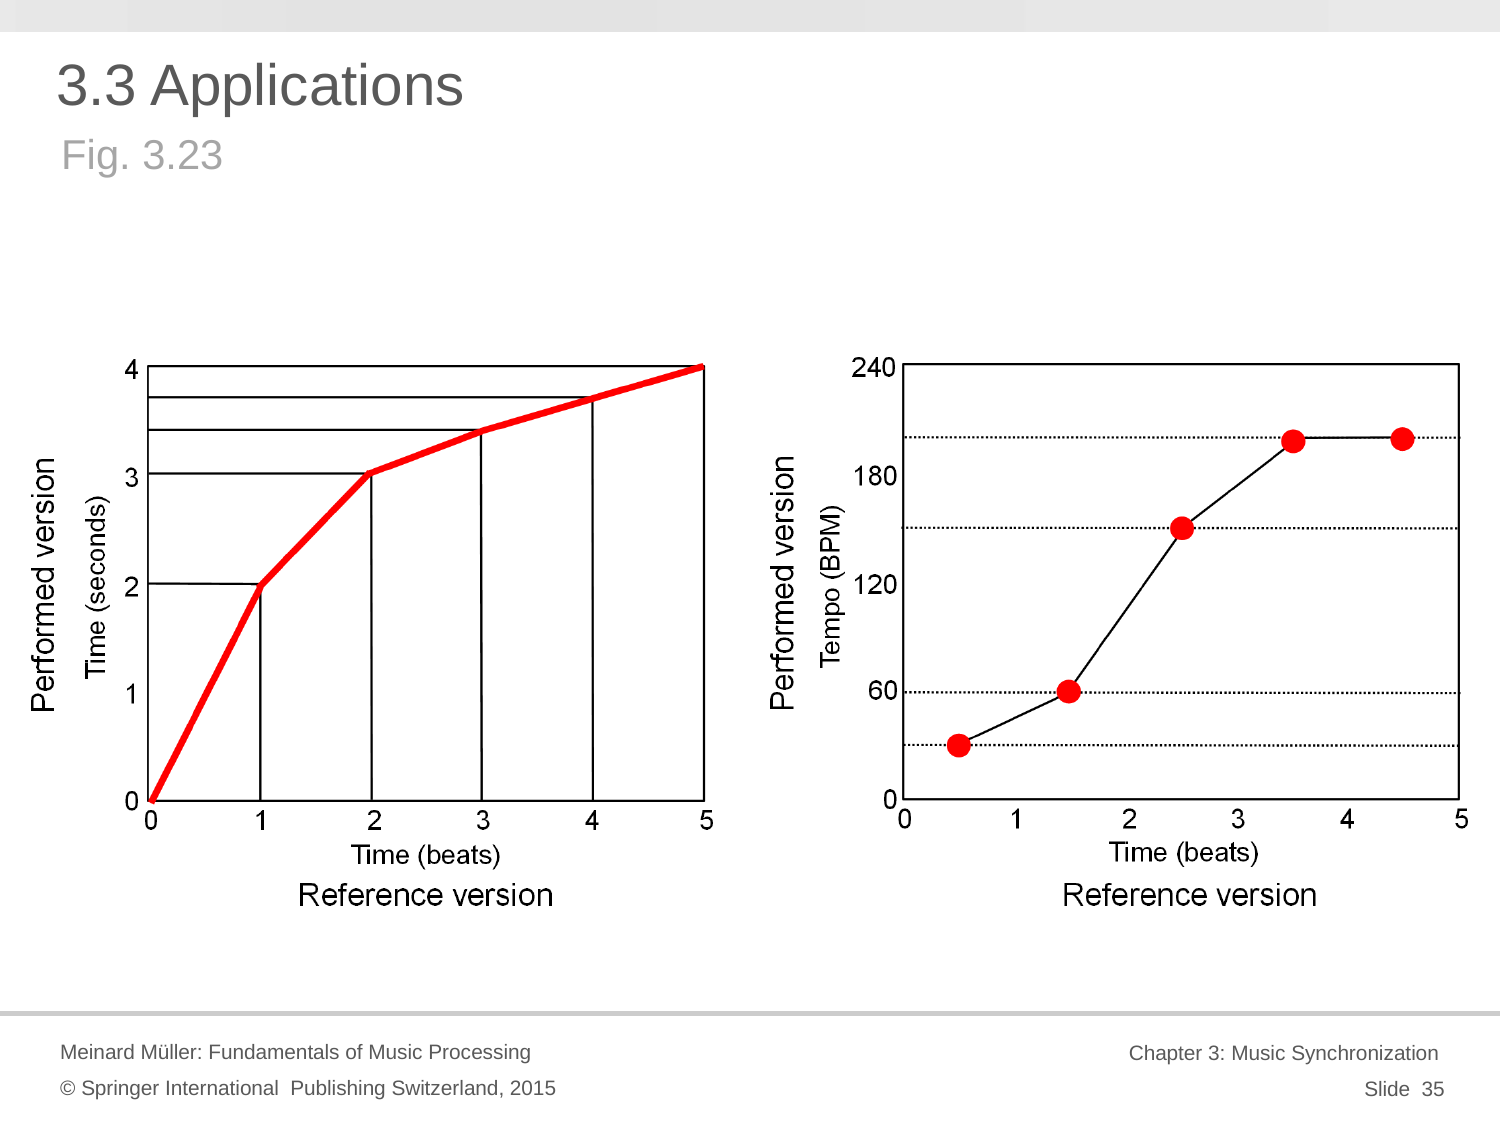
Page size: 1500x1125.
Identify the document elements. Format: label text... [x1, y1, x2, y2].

picture [0, 0, 1500, 32]
title 3.3 Applications [40, 39, 1448, 133]
list Fig. 3.23 [46, 115, 276, 198]
picture [752, 342, 1489, 934]
picture [12, 343, 734, 934]
